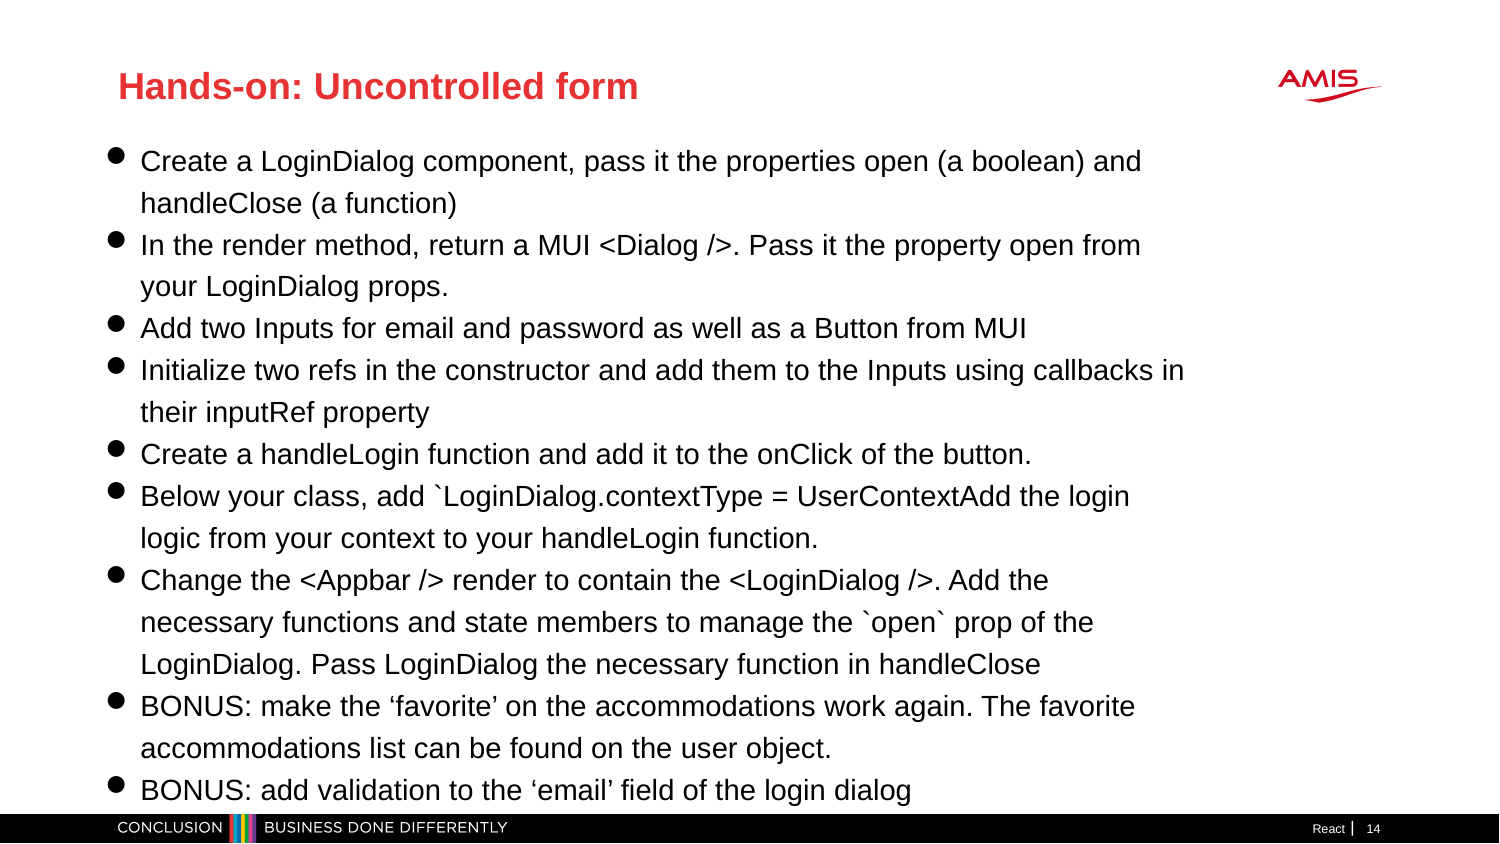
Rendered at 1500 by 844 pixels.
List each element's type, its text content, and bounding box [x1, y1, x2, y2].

text_box Create a LoginDialog component, pass it the properties open (a boolean) and handleClose (a function) In the render method, return a MUI <Dialog />. Pass it the property open from your LoginDialog props. Add two Inputs for email and password as well as a Button from MUI Initialize two refs in the constructor and add them to the Inputs using callbacks in their inputRef property Create a handleLogin function and add it to the onClick of the button. Below your class, add `LoginDialog.contextType = UserContextAdd the login logic from your context to your handleLogin function. Change the <Appbar /> render to contain the <LoginDialog />. Add the necessary functions and state members to manage the `open` prop of the LoginDialog. Pass LoginDialog the necessary function in handleClose BONUS: make the ‘favorite’ on the accommodations work again. The favorite accommodations list can be found on the user object. BONUS: add validation to the ‘email’ field of the login dialog [105, 135, 1191, 772]
text_box Hands-on: Uncontrolled form [118, 47, 1204, 129]
picture [239, 814, 1499, 843]
picture [0, 814, 236, 843]
text_box React [814, 820, 1346, 838]
picture [1204, 58, 1387, 105]
text_box <number> [1358, 820, 1381, 838]
